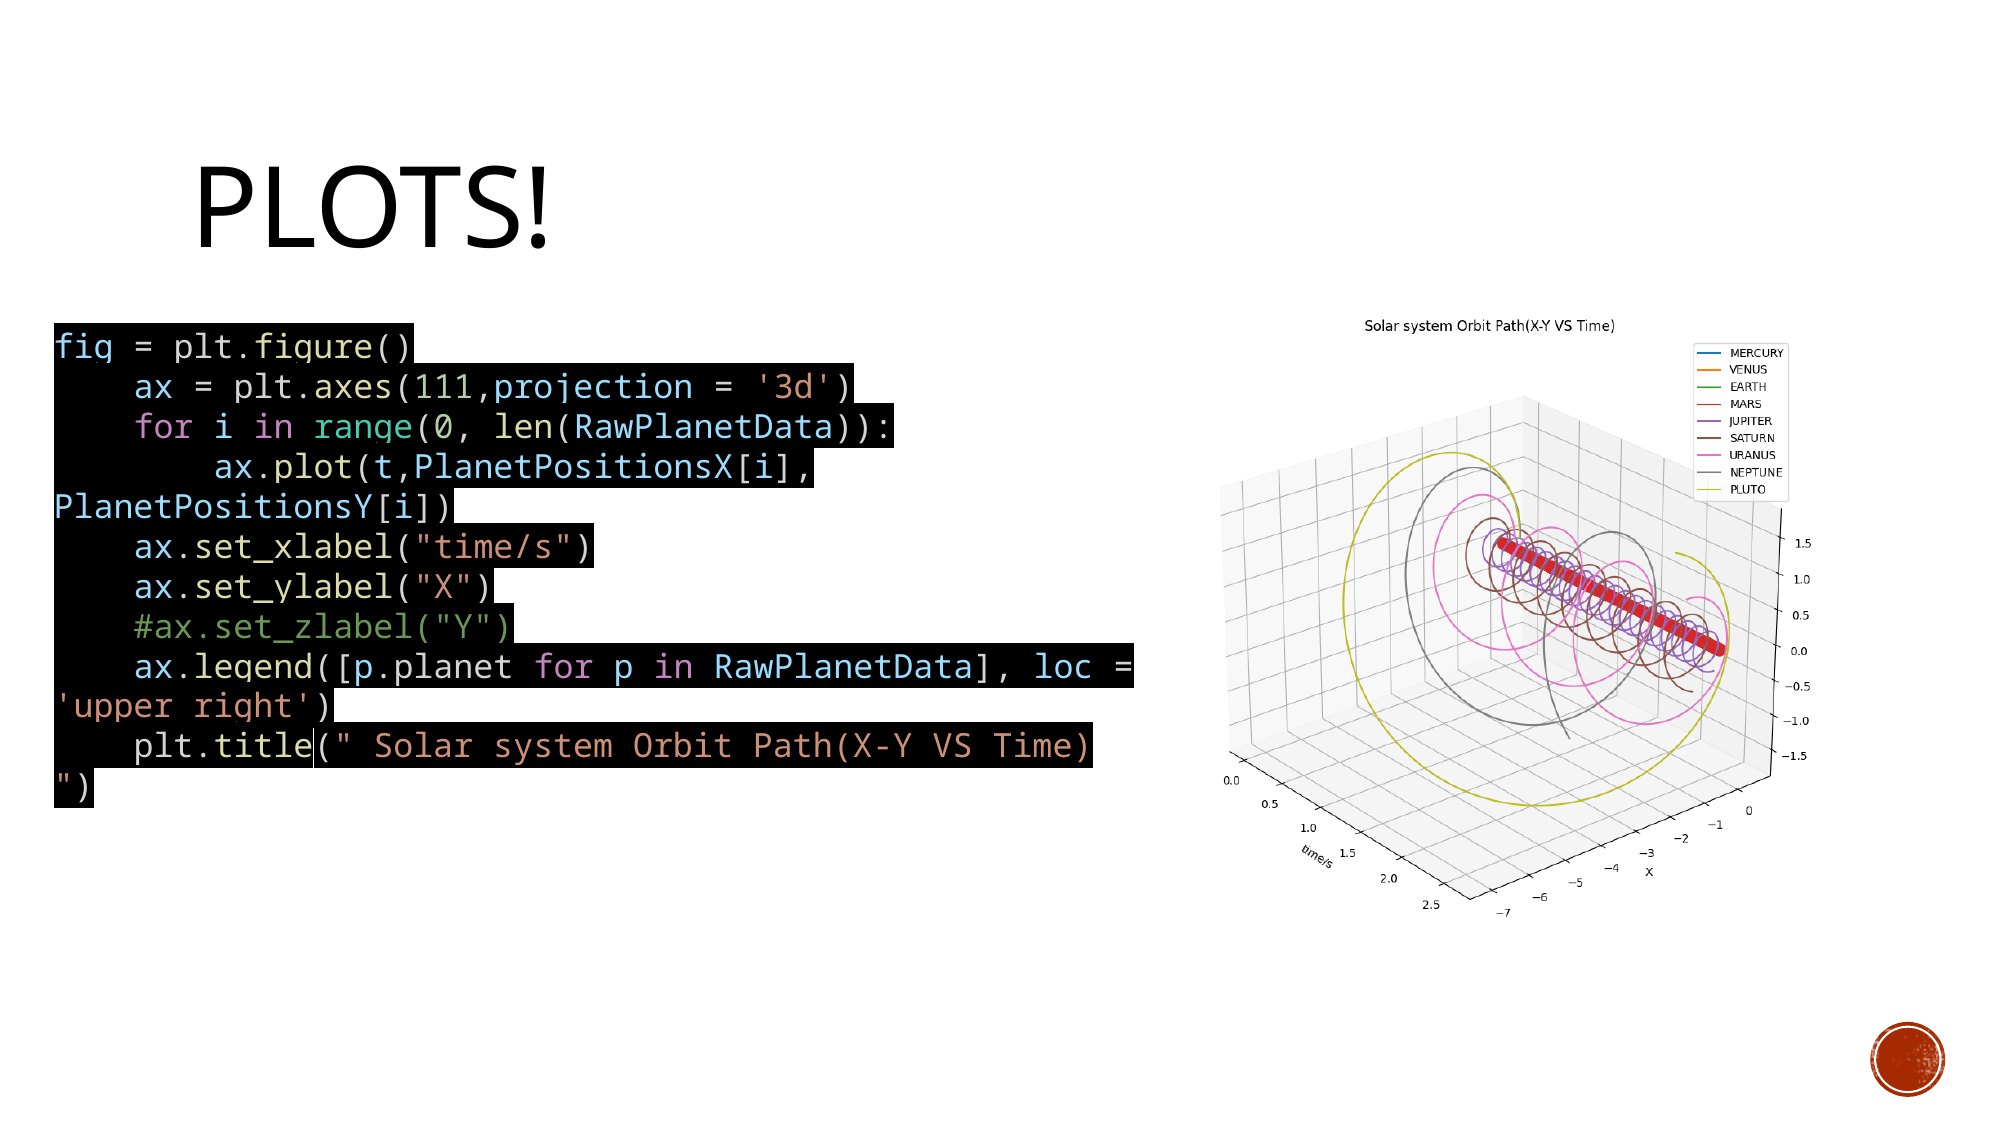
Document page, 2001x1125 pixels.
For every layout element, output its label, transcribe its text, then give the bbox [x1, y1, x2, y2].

title Plots! [175, 79, 1826, 318]
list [1157, 270, 1892, 978]
text_box fig = plt.figure() ax = plt.axes(111,projection = '3d') for i in range(0, len(RawPlanetData)): ax.plot(t,PlanetPositionsX[i], PlanetPositionsY[i]) ax.set_xlabel("time/s") ax.set_ylabel("X") #ax.set_zlabel("Y") ax.legend([p.planet for p in RawPlanetData], loc = 'upper right') plt.title(" Solar system Orbit Path(X-Y VS Time) ") [38, 318, 1155, 932]
